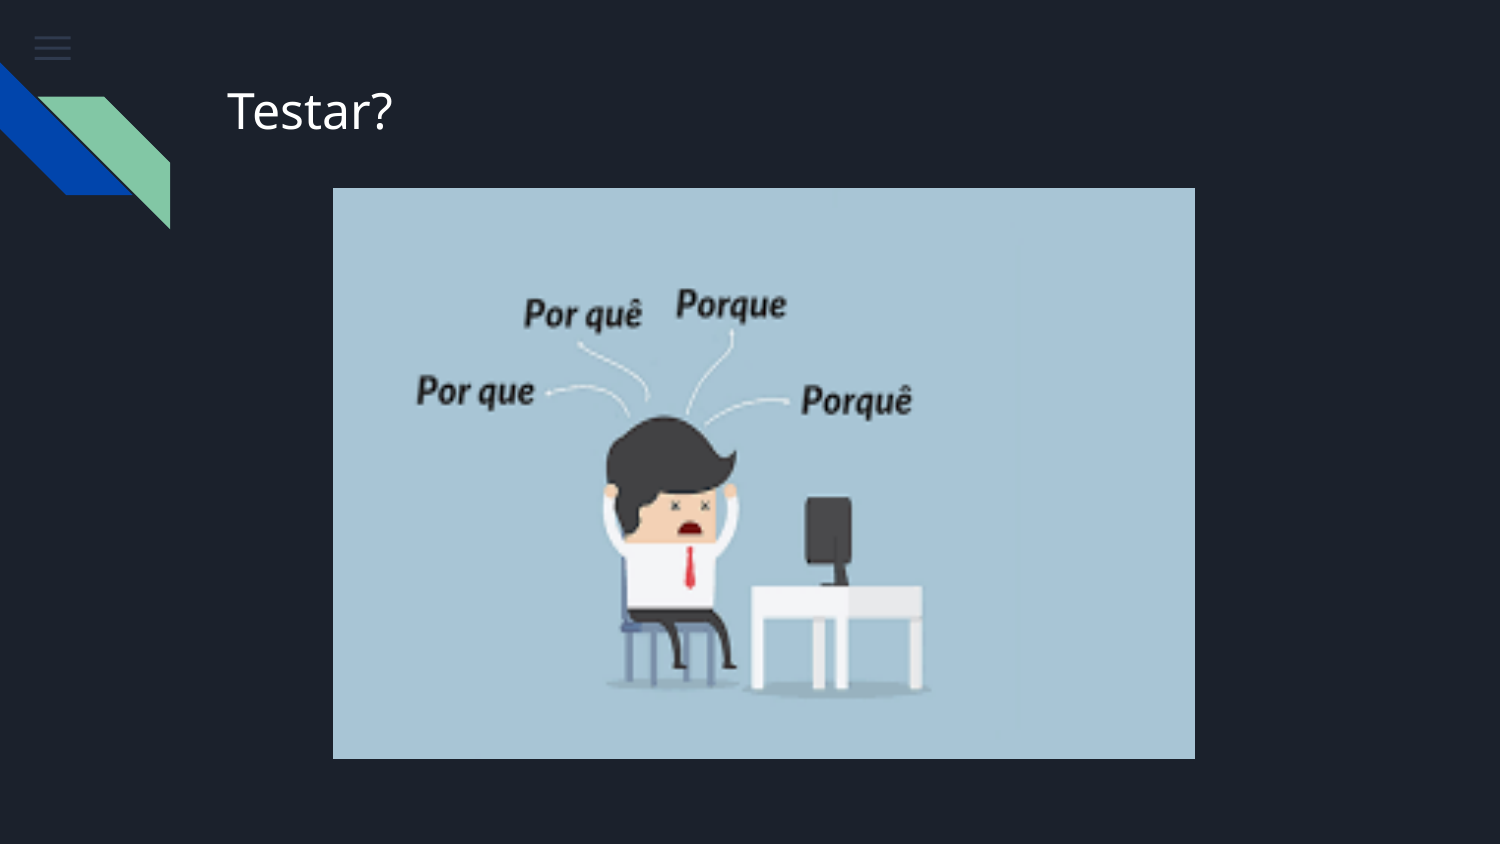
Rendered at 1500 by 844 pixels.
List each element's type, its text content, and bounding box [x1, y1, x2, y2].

picture [333, 188, 1195, 760]
title Testar? [212, 64, 836, 310]
